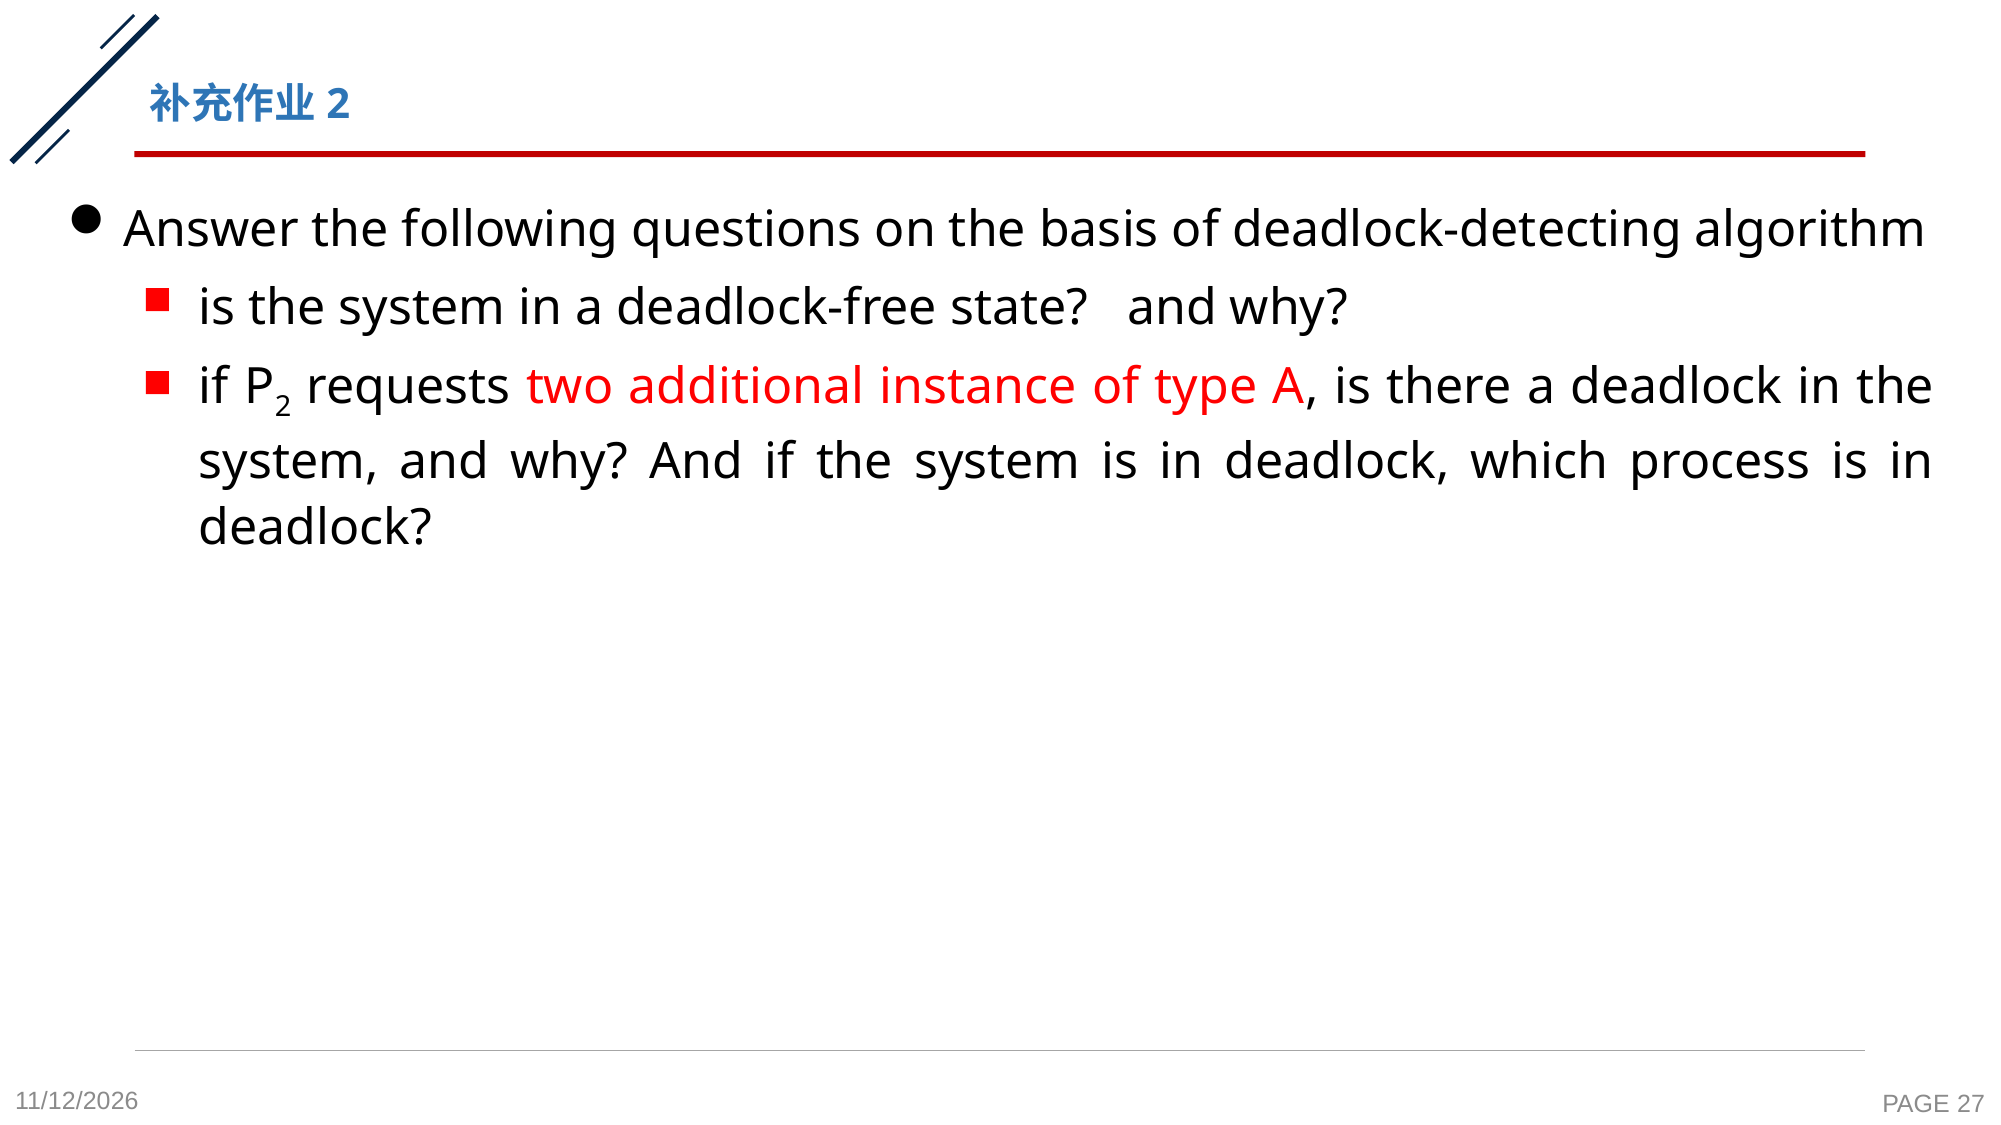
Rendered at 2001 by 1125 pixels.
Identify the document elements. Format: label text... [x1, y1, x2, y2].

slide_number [0, 1073, 178, 1125]
list Answer the following questions on the basis of deadlock-detecting algorithm is the system in a deadlock-free state? and why? if P2 requests two additional instance of type A, is there a deadlock in the system, and why? And if the system is in deadlock, which process is in deadlock? [52, 182, 1950, 1063]
title 补充作业2 [134, 59, 1866, 150]
slide_number PAGE 27 [1783, 1077, 2000, 1125]
